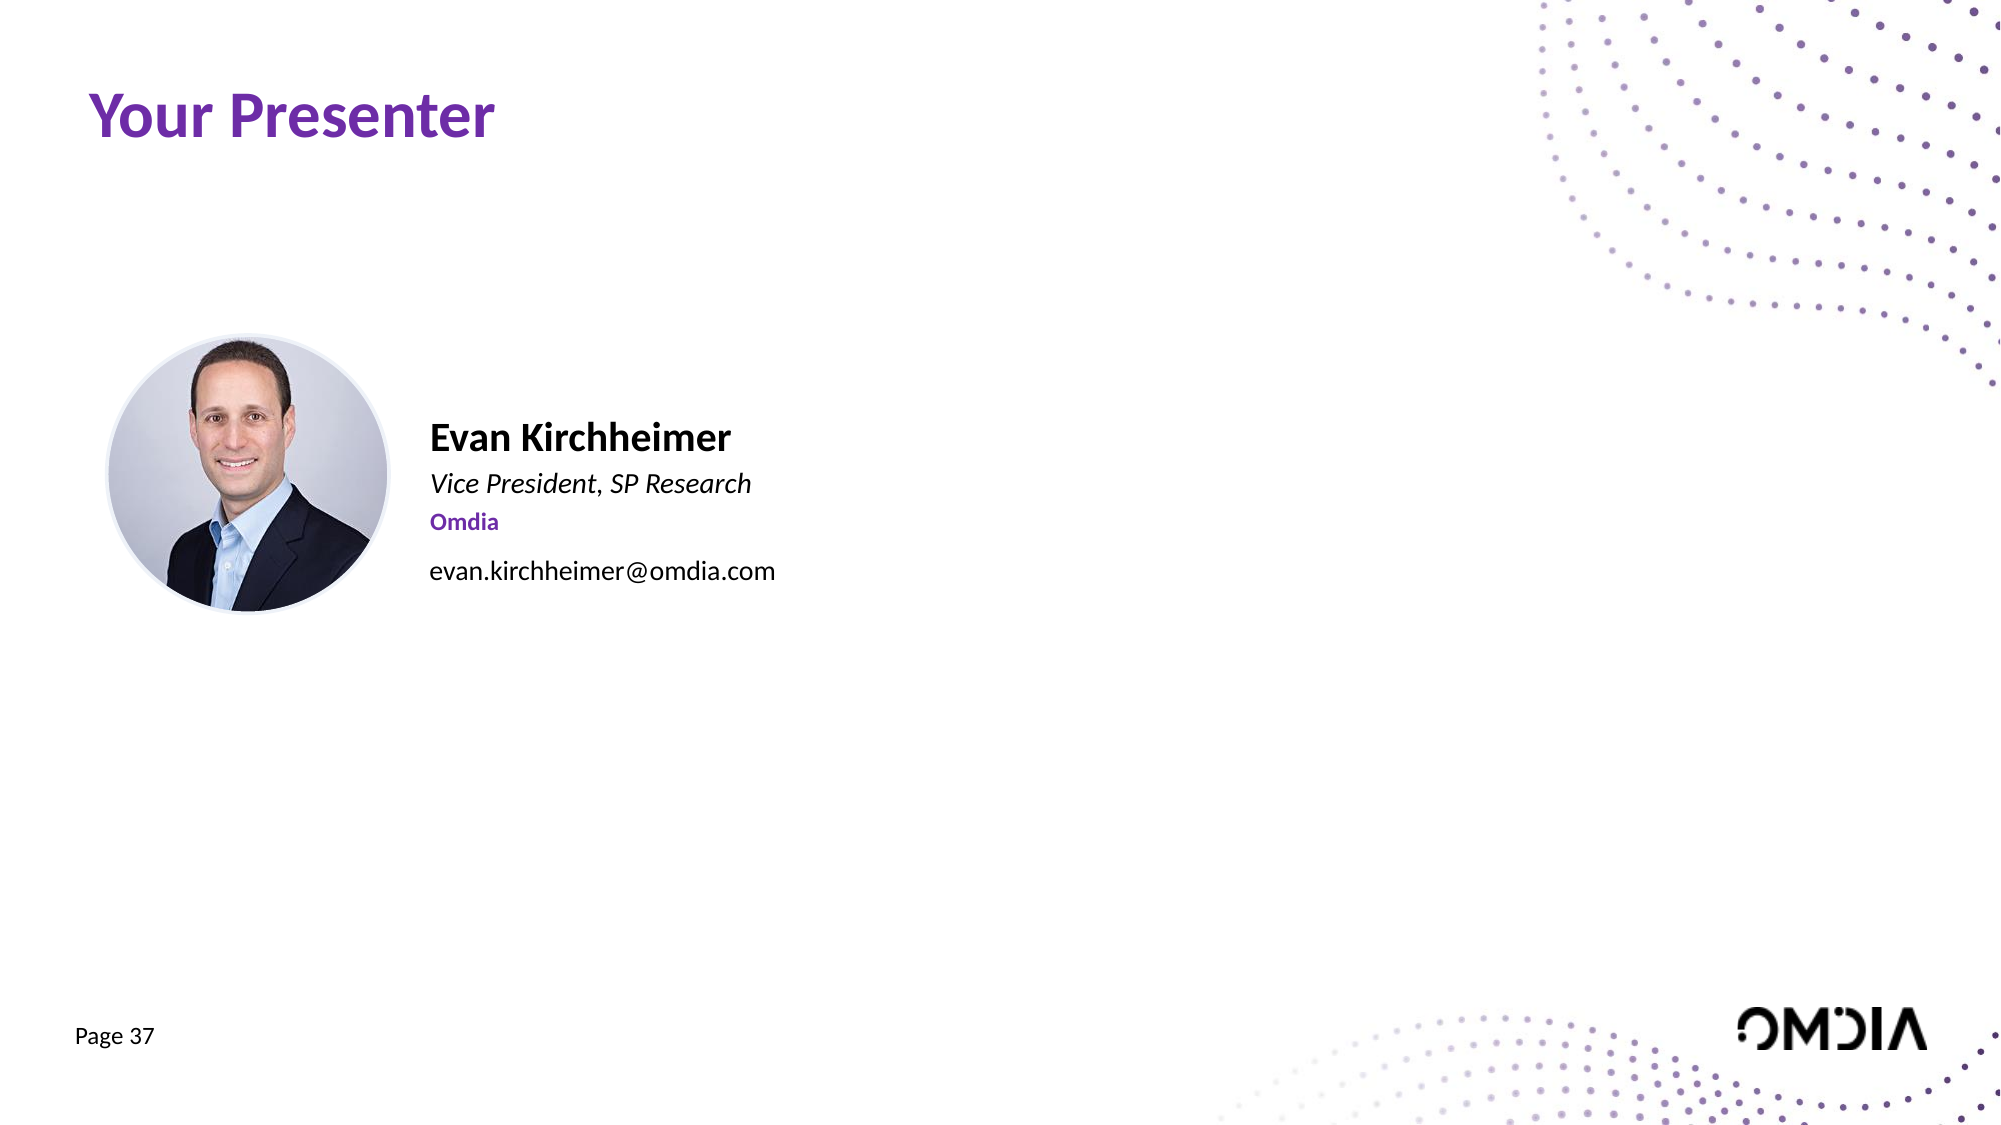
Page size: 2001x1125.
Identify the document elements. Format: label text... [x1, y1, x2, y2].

list Vice President, SP Research [430, 463, 852, 503]
slide_number Page 37 [75, 998, 224, 1050]
list Evan Kirchheimer [430, 414, 852, 460]
list Omdia [430, 507, 852, 536]
list evan.kirchheimer@omdia.com [406, 549, 1152, 595]
picture [0, 0, 2001, 1125]
title Your Presenter [75, 75, 1294, 165]
